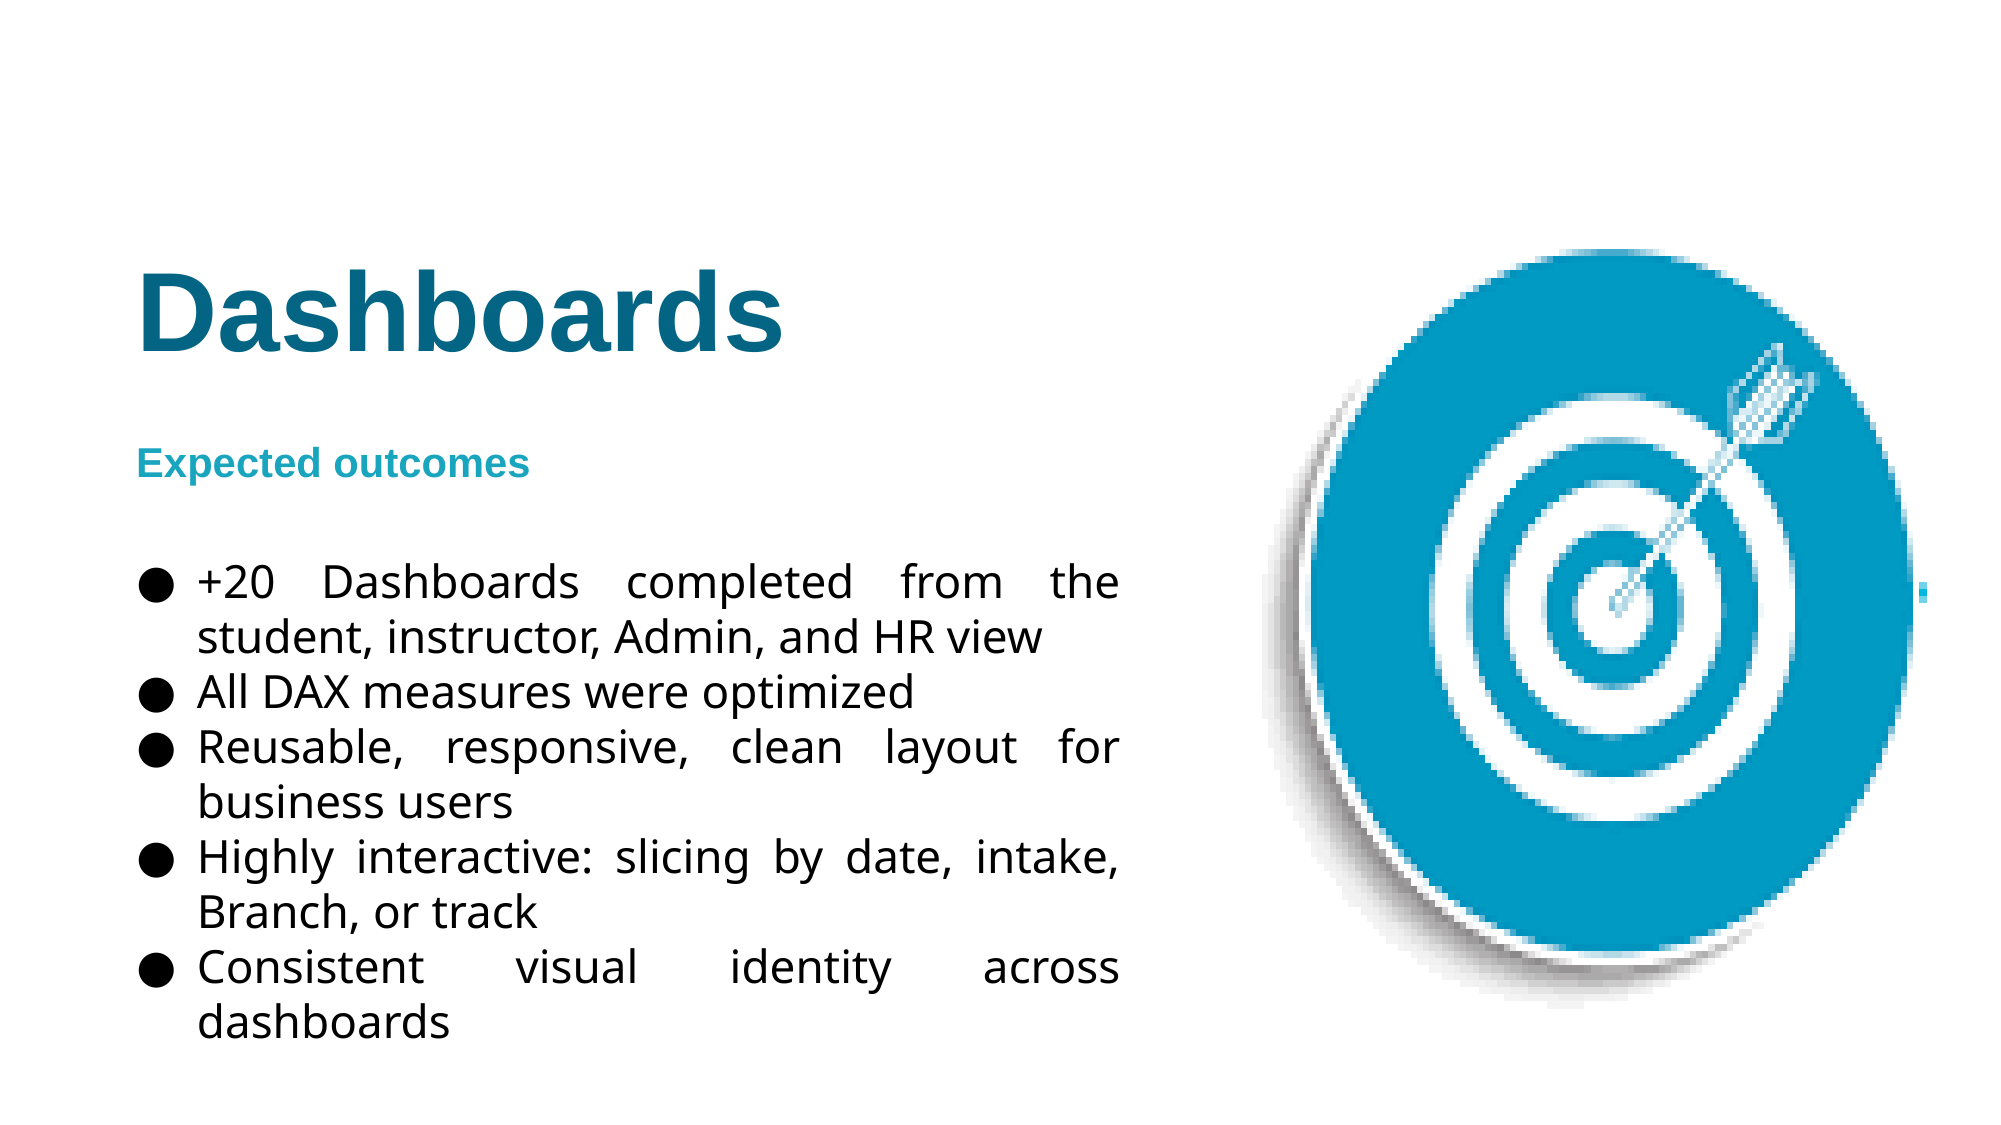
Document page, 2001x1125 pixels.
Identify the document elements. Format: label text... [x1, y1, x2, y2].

list Dashboards [121, 208, 1187, 420]
picture [1192, 60, 1928, 1125]
text_box +20 Dashboards completed from the student, instructor, Admin, and HR view All DAX measures were optimized Reusable, responsive, clean layout for business users Highly interactive: slicing by date, intake, Branch, or track Consistent visual identity across dashboards [106, 537, 1136, 1063]
text_box Expected outcomes [121, 420, 1187, 501]
